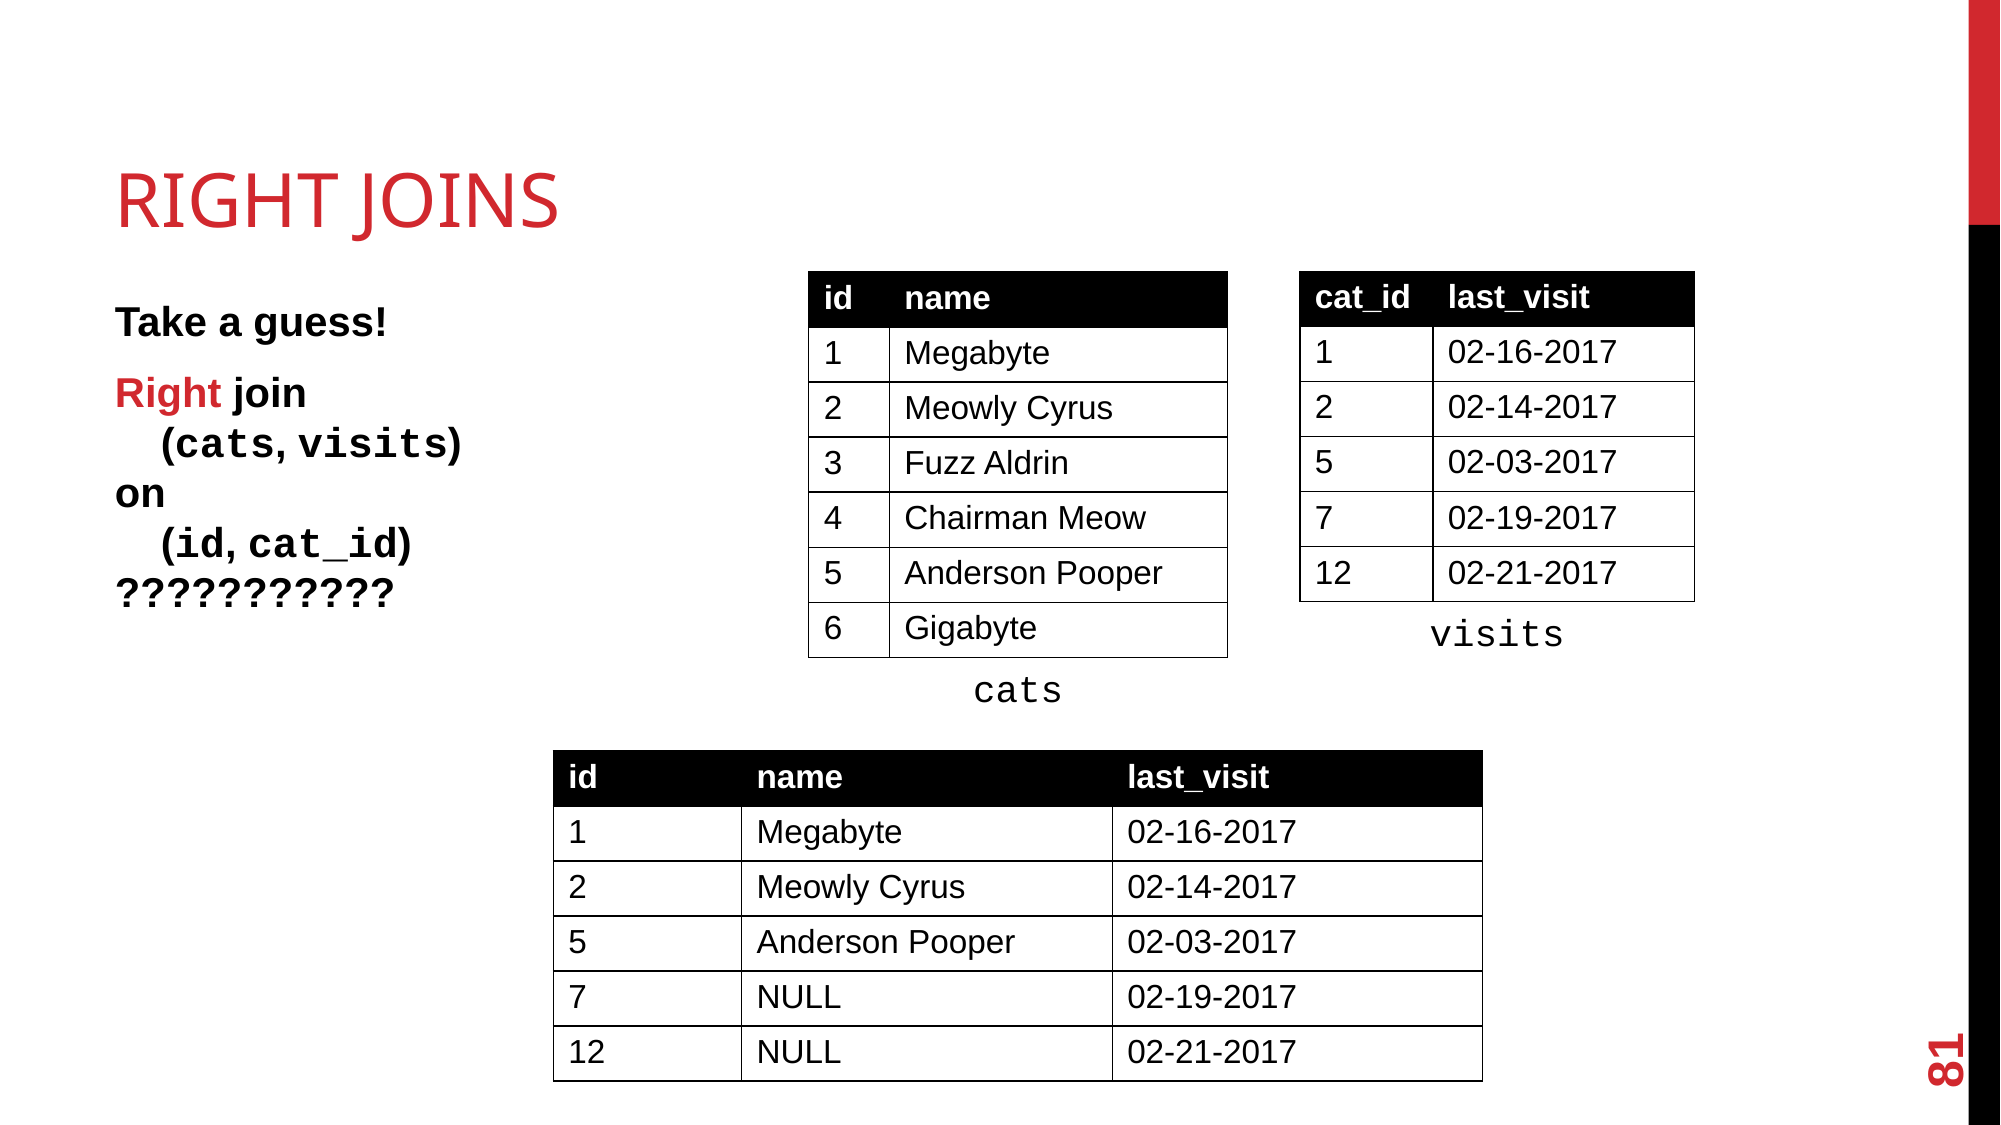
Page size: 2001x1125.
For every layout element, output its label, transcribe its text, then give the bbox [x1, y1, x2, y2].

table_cell 1 [554, 807, 741, 860]
table_cell 02-21-2017 [1434, 547, 1694, 601]
table_cell 2 [1301, 382, 1432, 436]
table_cell 5 [554, 917, 741, 970]
table_header id [809, 273, 889, 326]
table_cell 12 [1301, 547, 1432, 601]
table_cell Anderson Pooper [890, 548, 1227, 602]
table_header id [554, 752, 741, 805]
table_cell Chairman Meow [890, 493, 1227, 547]
slide_number ‹#› [1903, 887, 1984, 1104]
table_cell 2 [554, 862, 741, 915]
table_cell 02-16-2017 [1434, 327, 1694, 381]
table_cell 7 [1301, 492, 1432, 546]
table_header name [890, 273, 1227, 326]
table_cell 02-03-2017 [1113, 917, 1482, 970]
table_cell NULL [742, 1027, 1112, 1080]
table_cell 7 [554, 972, 741, 1025]
table_cell 02-19-2017 [1434, 492, 1694, 546]
table_header last_visit [1113, 752, 1482, 805]
table_cell NULL [742, 972, 1112, 1025]
title RIGHT JOINS [99, 25, 1367, 250]
table_cell 2 [809, 383, 889, 436]
table_cell Fuzz Aldrin [890, 438, 1227, 491]
table_header name [742, 752, 1112, 805]
table_cell 5 [809, 548, 889, 602]
table_cell 12 [554, 1027, 741, 1080]
table_cell Meowly Cyrus [890, 383, 1227, 436]
table_cell 02-14-2017 [1113, 862, 1482, 915]
table_header last_visit [1434, 272, 1694, 326]
table_cell 02-21-2017 [1113, 1027, 1482, 1080]
text_box visits [1299, 601, 1695, 662]
table_cell Meowly Cyrus [742, 862, 1112, 915]
table_cell 02-16-2017 [1113, 807, 1482, 860]
table_cell Megabyte [742, 807, 1112, 860]
table_cell 5 [1301, 437, 1432, 491]
text_box cats [808, 657, 1228, 718]
table_cell 6 [809, 603, 889, 657]
table_cell 4 [809, 493, 889, 547]
table_cell 1 [809, 328, 889, 381]
table_cell 02-14-2017 [1434, 382, 1694, 436]
table_cell 02-03-2017 [1434, 437, 1694, 491]
table_cell 3 [809, 438, 889, 491]
table_cell Megabyte [890, 328, 1227, 381]
table_cell Anderson Pooper [742, 917, 1112, 970]
list Take a guess! Right join (cats, visits) on (id, cat_id) ??????????? [99, 287, 1767, 1005]
table_header cat_id [1301, 272, 1432, 326]
table_cell Gigabyte [890, 603, 1227, 657]
table_cell 02-19-2017 [1113, 972, 1482, 1025]
table_cell 1 [1301, 327, 1432, 381]
